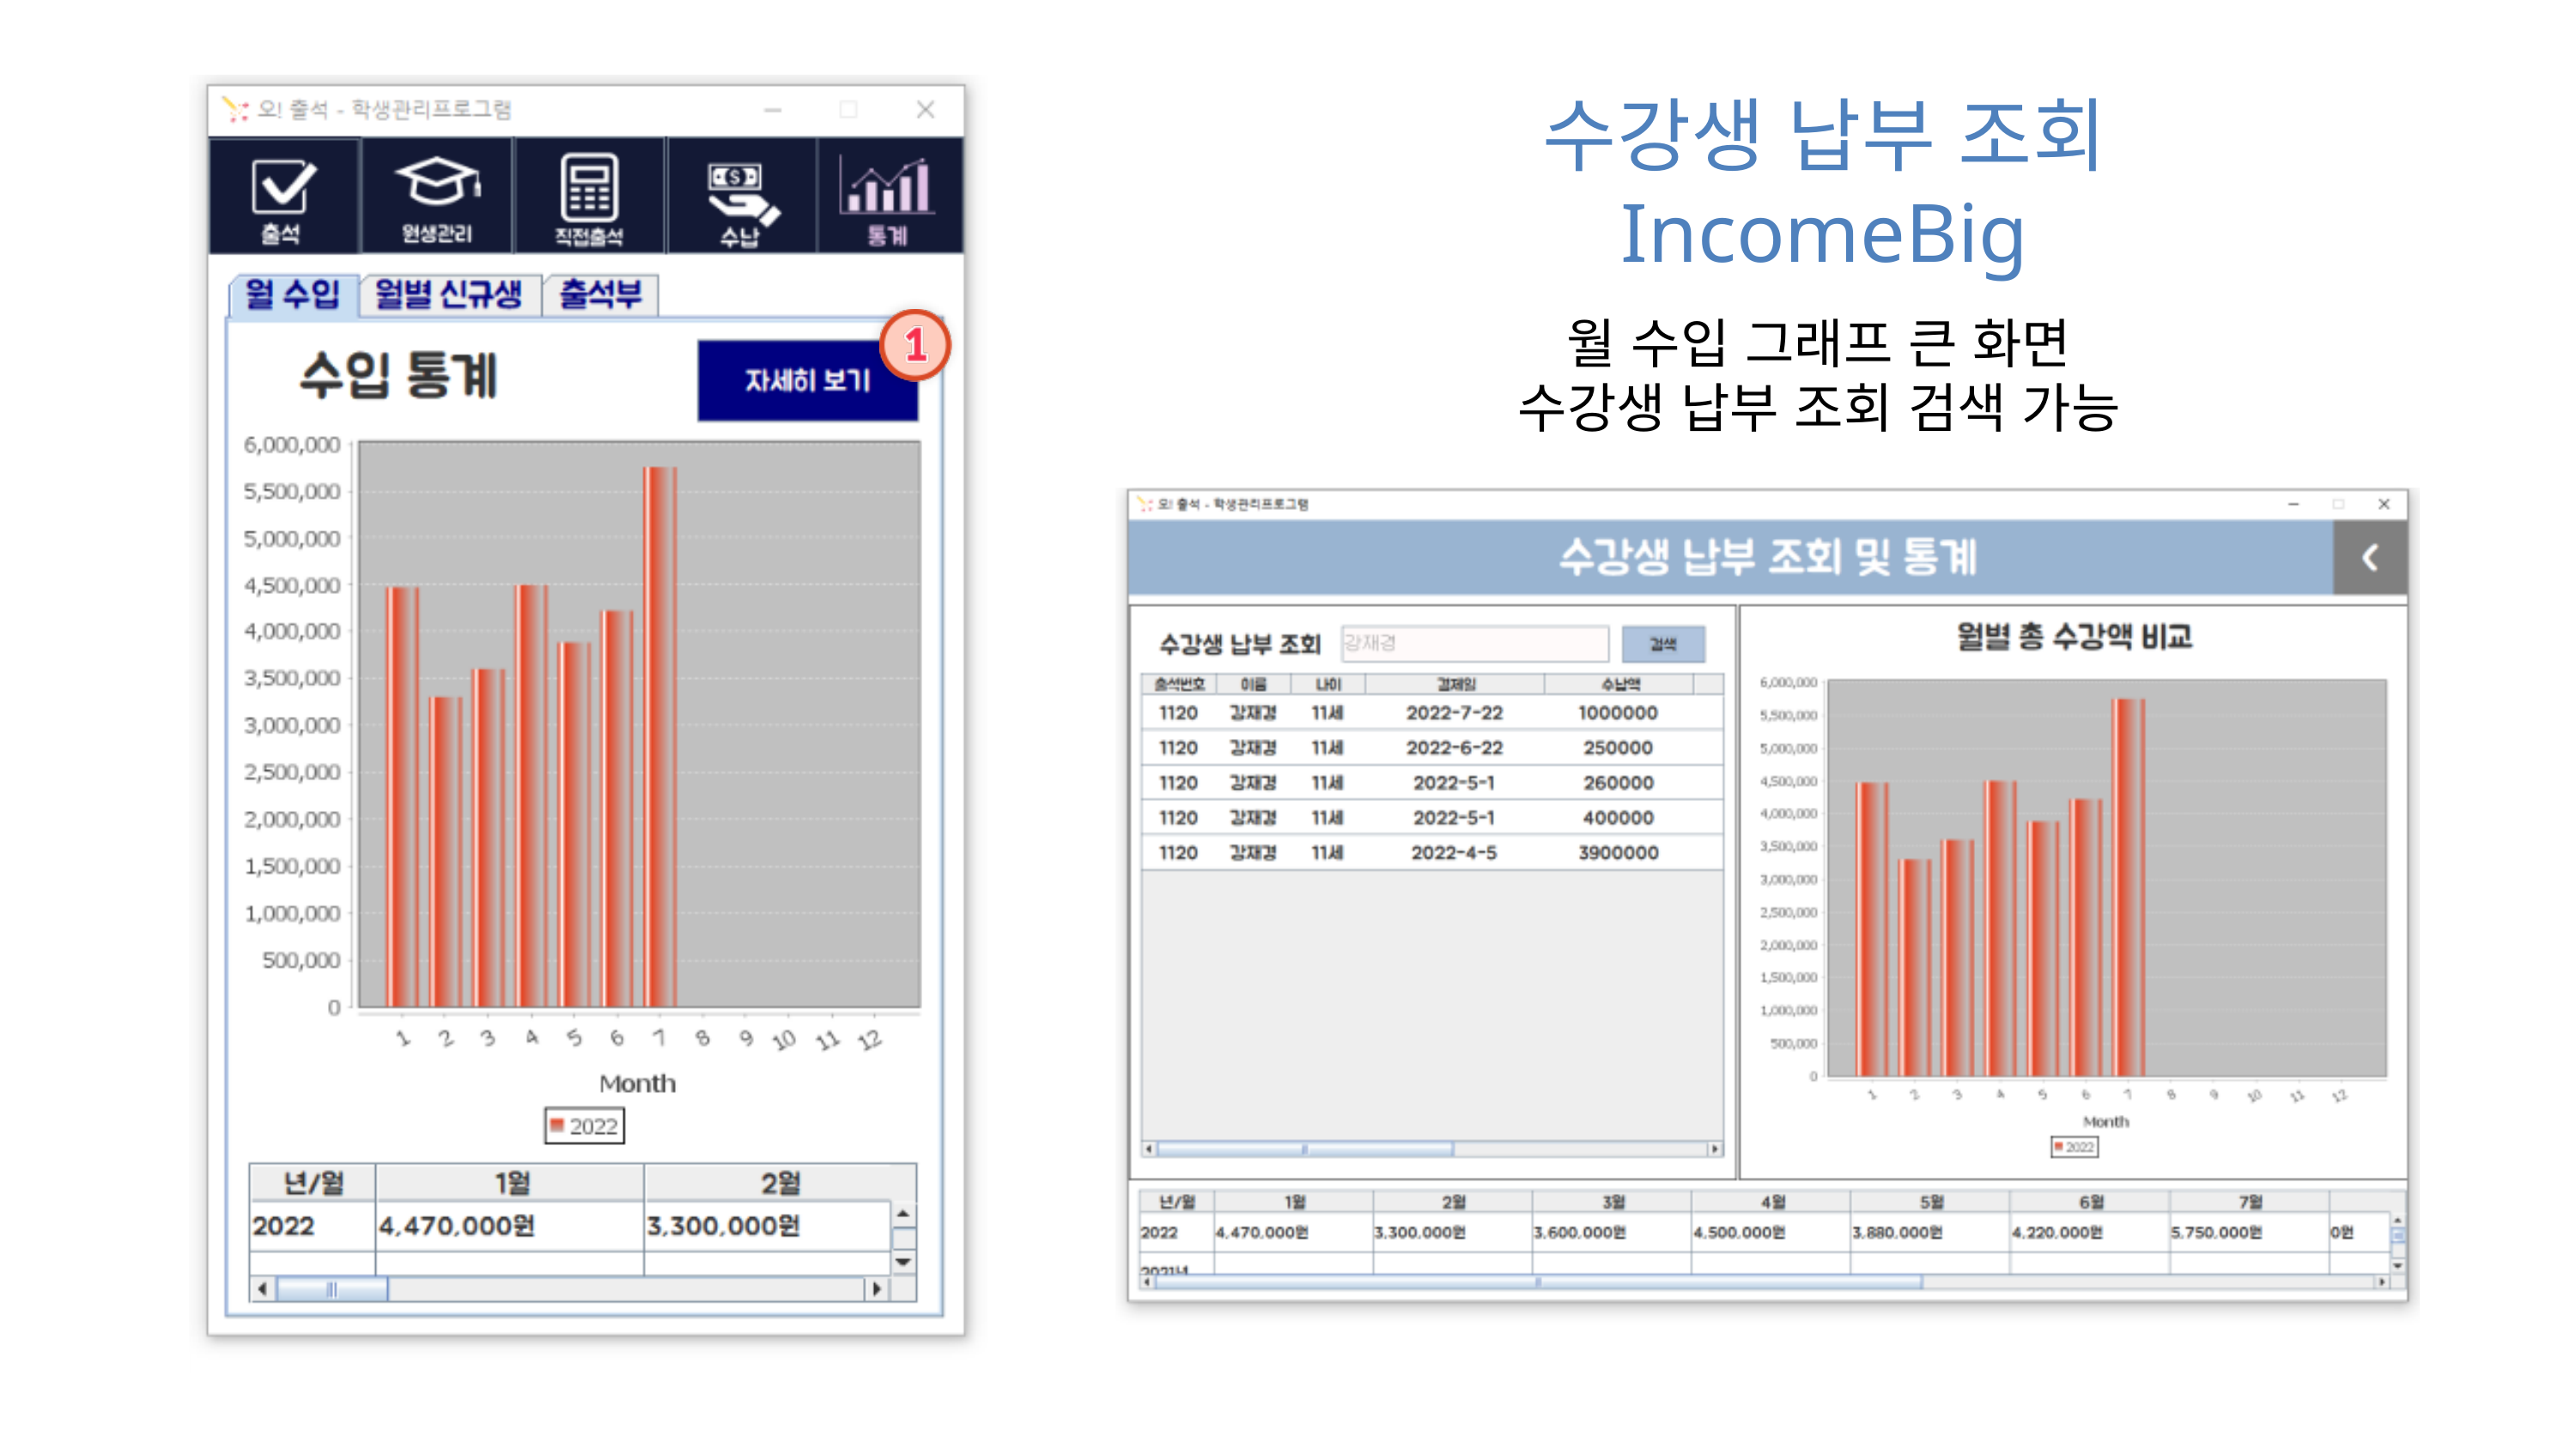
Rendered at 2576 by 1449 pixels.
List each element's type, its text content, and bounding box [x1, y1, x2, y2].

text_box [843, 273, 988, 430]
text_box 수강생 납부 조회 IncomeBig [1352, 78, 2297, 285]
text_box 월 수입 그래프 큰 화면 수강생 납부 조회 검색 가능 [1373, 303, 2265, 446]
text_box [1115, 488, 2421, 1331]
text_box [188, 75, 1031, 1373]
